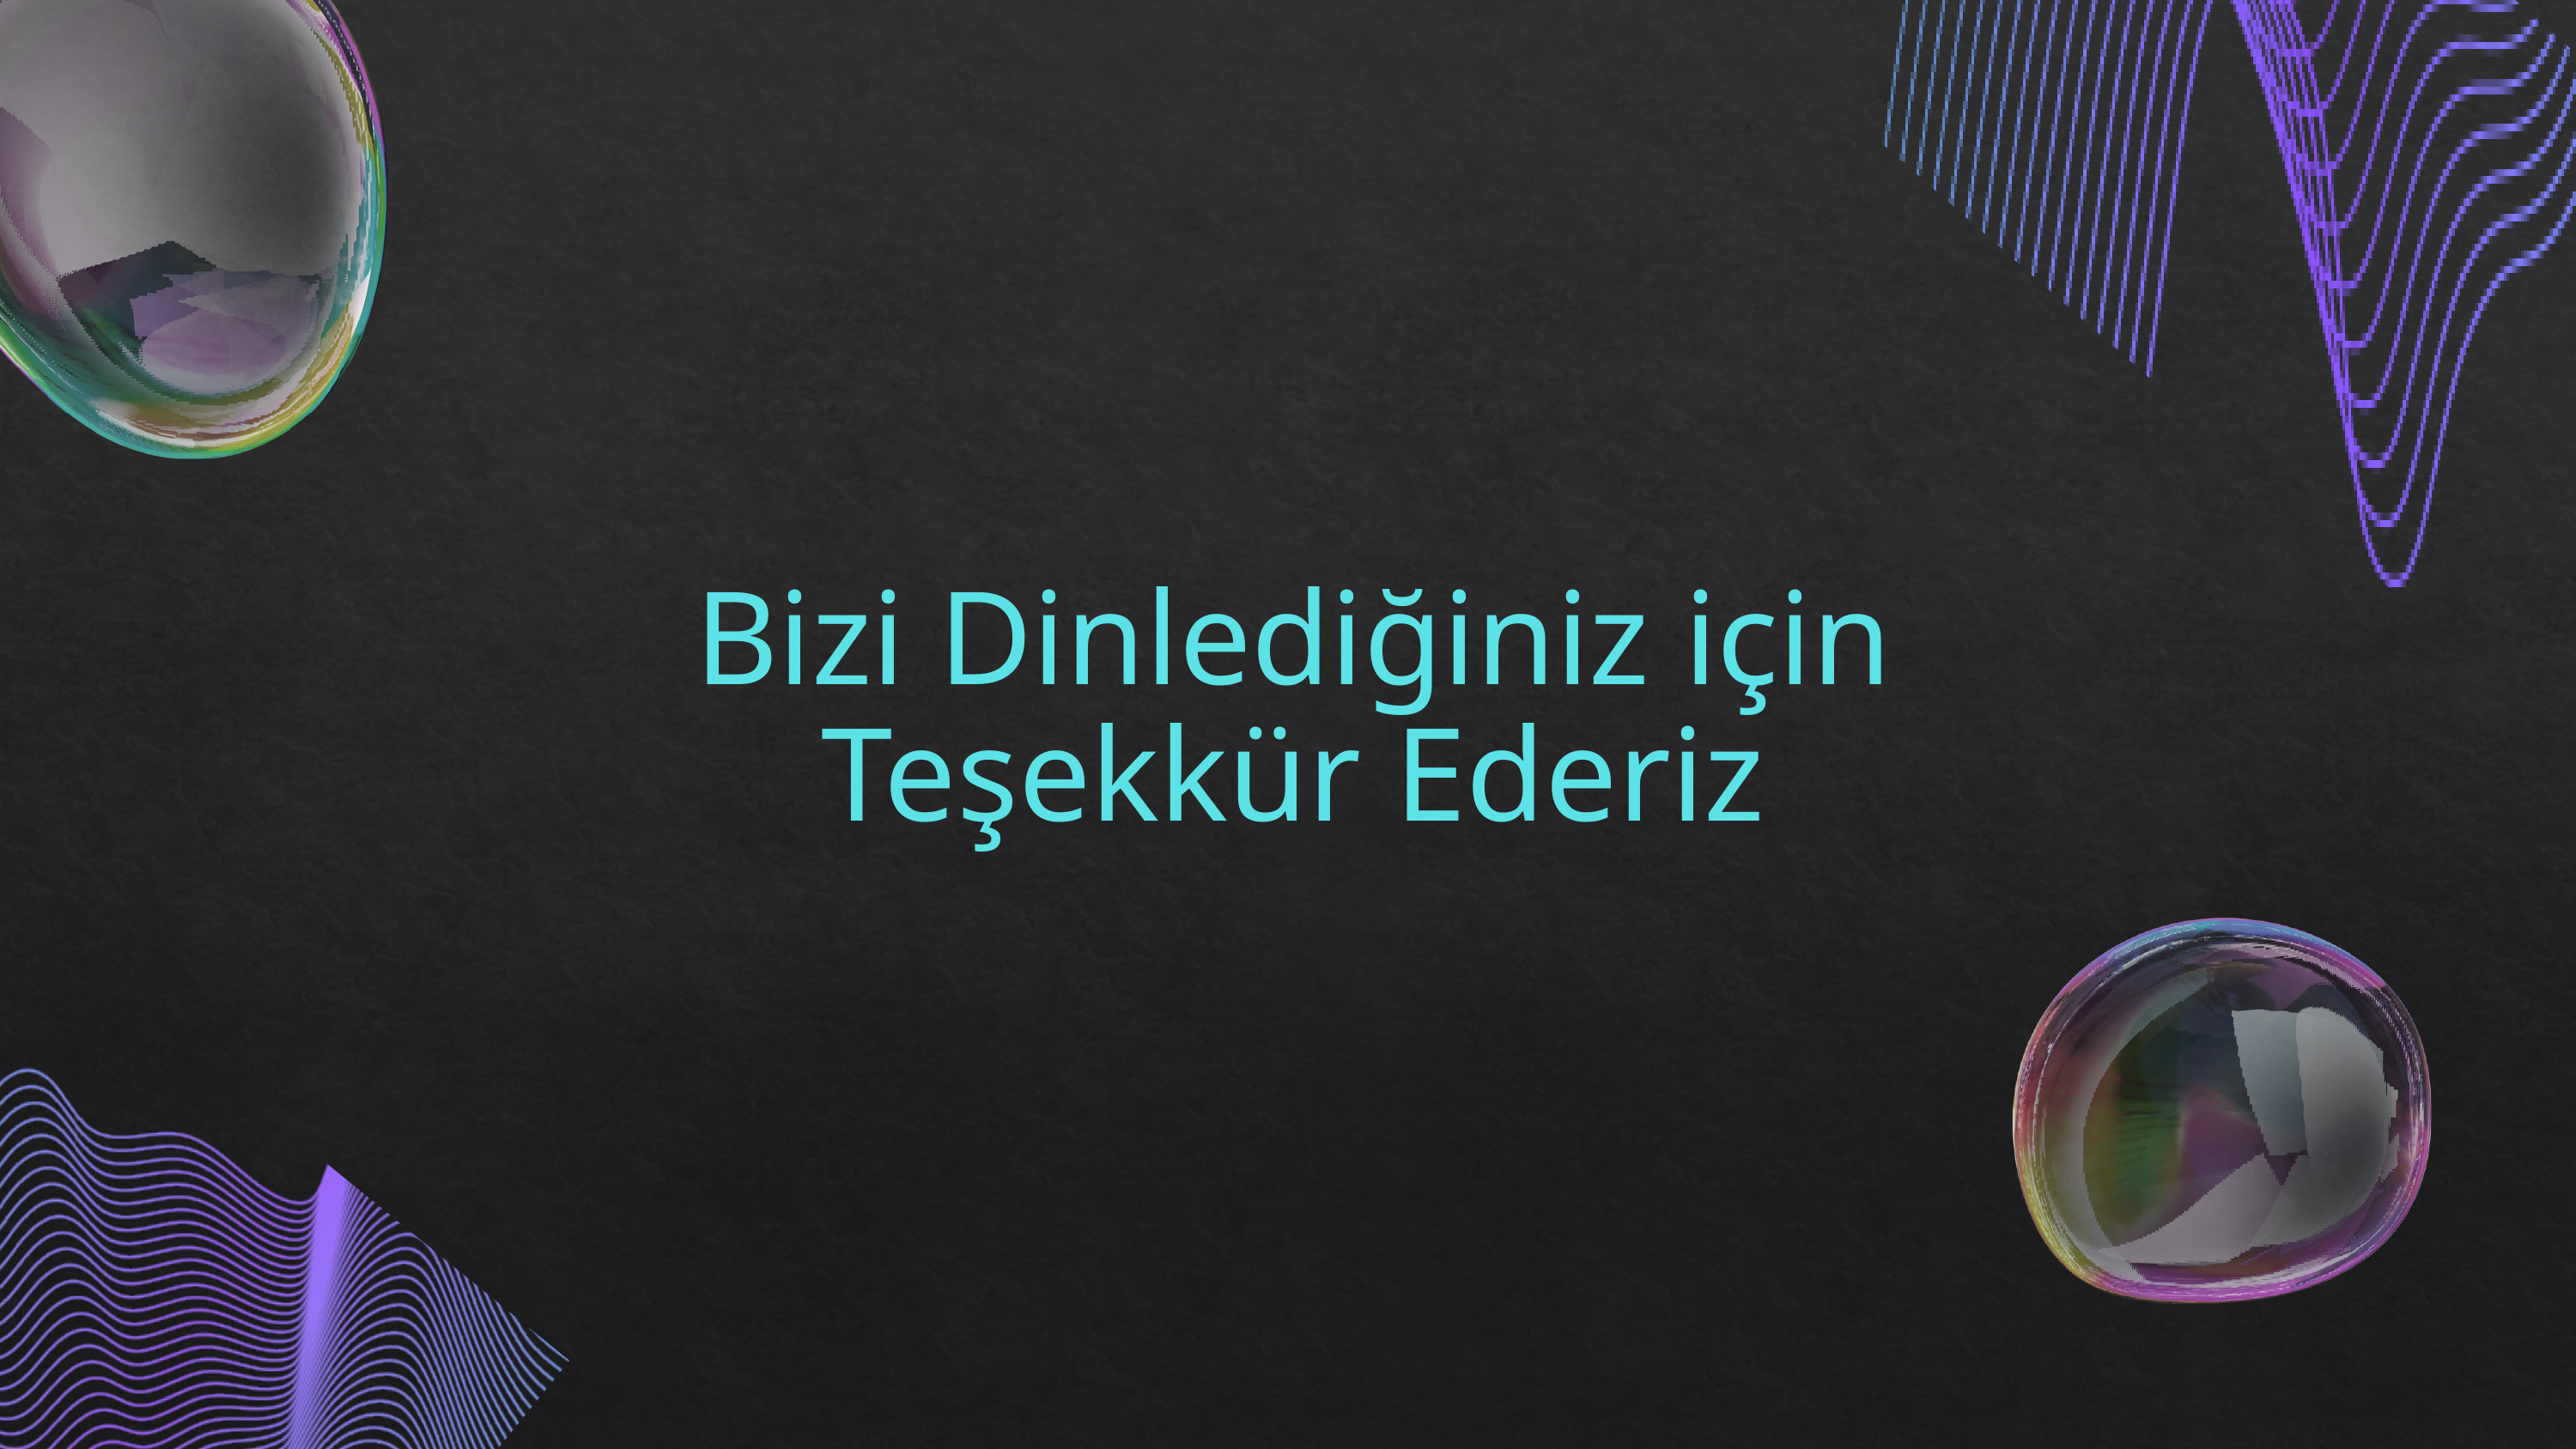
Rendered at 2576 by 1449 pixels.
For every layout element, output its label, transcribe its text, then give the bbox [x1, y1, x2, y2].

text_box [0, 0, 388, 460]
text_box [2012, 918, 2432, 1304]
text_box [0, 907, 570, 1449]
text_box Bizi Dinlediğiniz için Teşekkür Ederiz [623, 573, 1965, 847]
text_box [1717, 0, 2576, 752]
